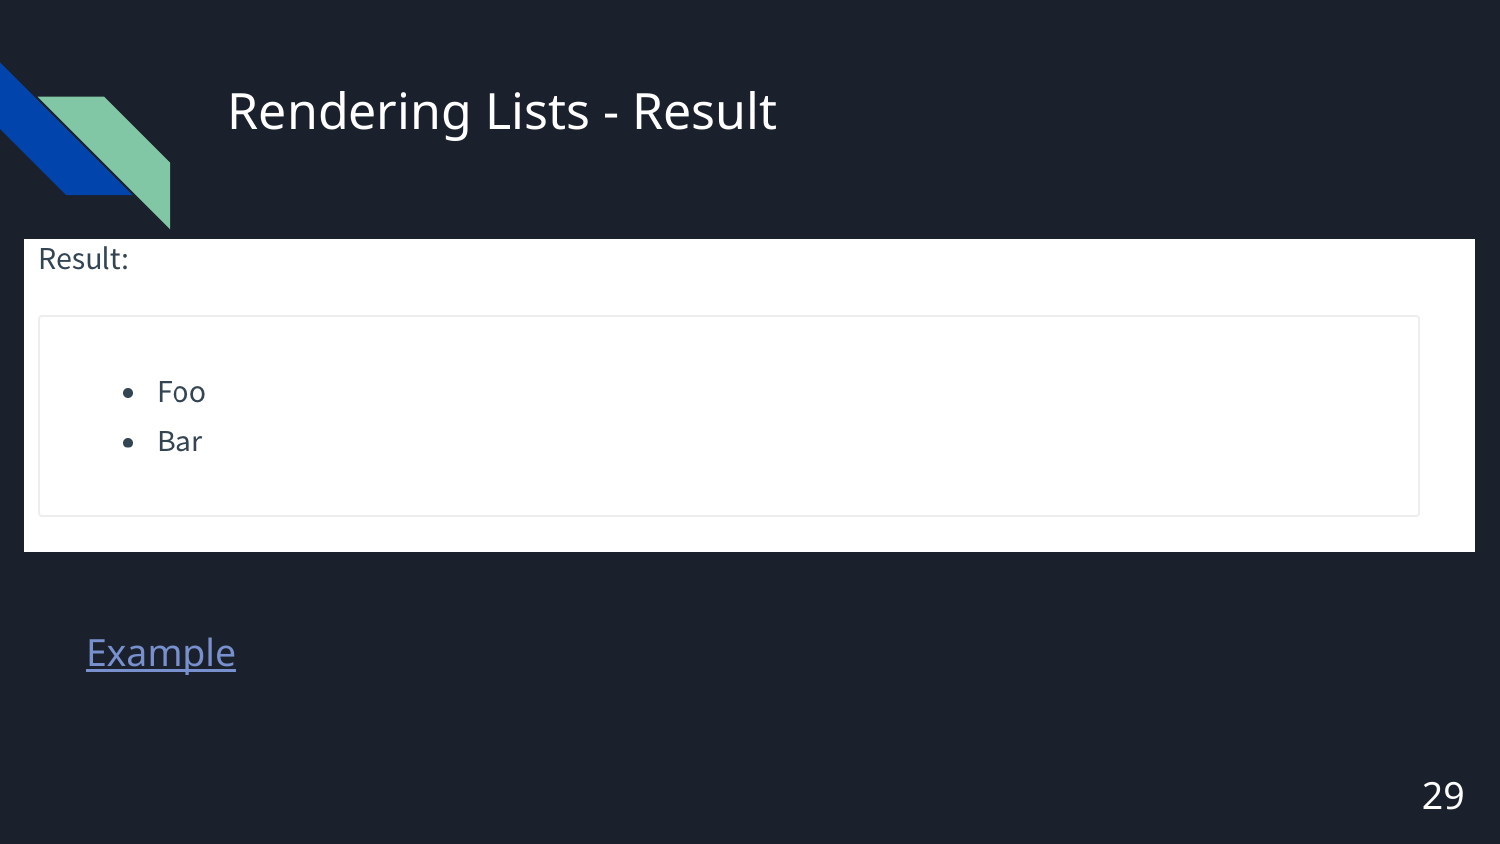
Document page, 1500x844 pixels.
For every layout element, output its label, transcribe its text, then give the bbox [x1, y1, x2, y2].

slide_number ‹#› [1389, 764, 1480, 830]
title Rendering Lists - Result [212, 64, 1368, 215]
text_box Example [71, 613, 323, 685]
picture [24, 239, 1476, 552]
